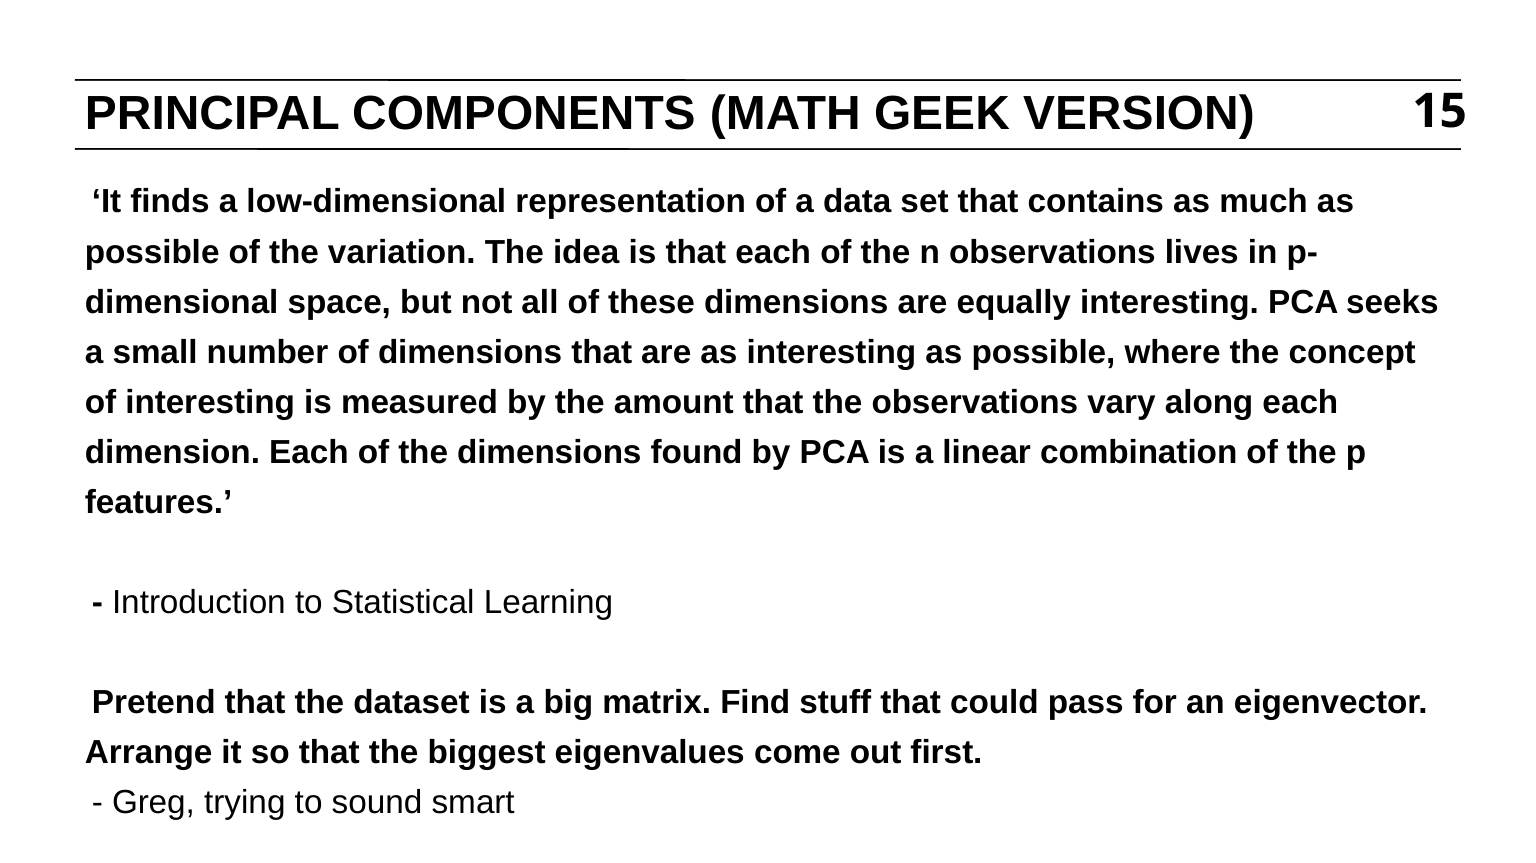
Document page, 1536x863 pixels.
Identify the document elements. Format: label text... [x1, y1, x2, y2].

slide_number 15 [1410, 83, 1470, 142]
title PRINCIPAL COMPONENTS (MATH GEEK VERSION) [76, 82, 1369, 160]
list ‘It finds a low-dimensional representation of a data set that contains as much as possible of the variation. The idea is that each of the n observations lives in p-dimensional space, but not all of these dimensions are equally interesting. PCA seeks a small number of dimensions that are as interesting as possible, where the concept of interesting is measured by the amount that the observations vary along each dimension. Each of the dimensions found by PCA is a linear combination of the p features.’ - Introduction to Statistical Learning Pretend that the dataset is a big matrix. Find stuff that could pass for an eigenvector. Arrange it so that the biggest eigenvalues come out first. - Greg, trying to sound smart [76, 160, 1460, 854]
